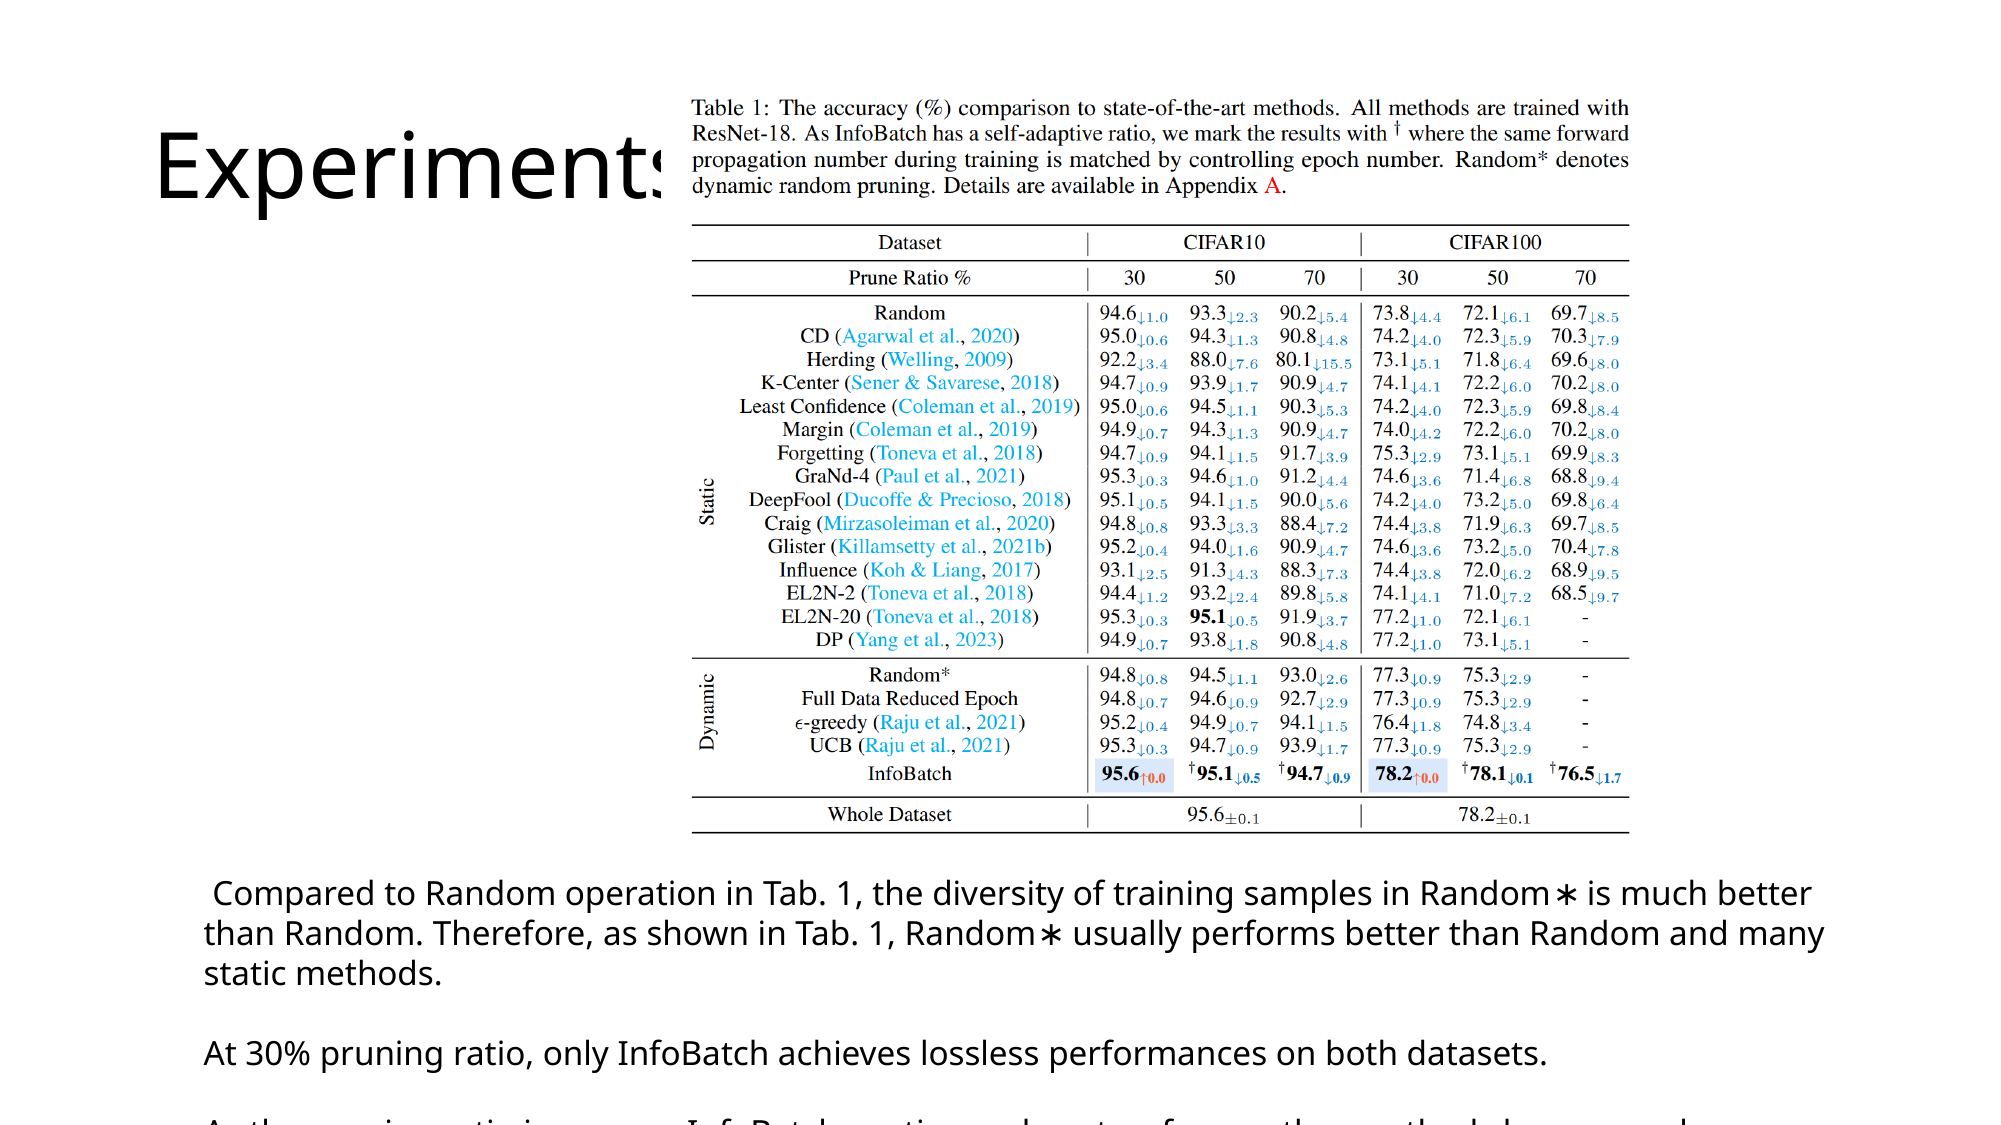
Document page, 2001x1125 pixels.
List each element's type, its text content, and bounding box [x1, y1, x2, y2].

text_box Compared to Random operation in Tab. 1, the diversity of training samples in Random∗ is much better than Random. Therefore, as shown in Tab. 1, Random∗ usually performs better than Random and many static methods. At 30% pruning ratio, only InfoBatch achieves lossless performances on both datasets. As the pruning ratio increases, InfoBatch continuously outperforms other methods by an even larger accuracy margin. [188, 864, 1894, 1125]
title Experiments [137, 59, 1863, 278]
picture [661, 84, 1649, 840]
